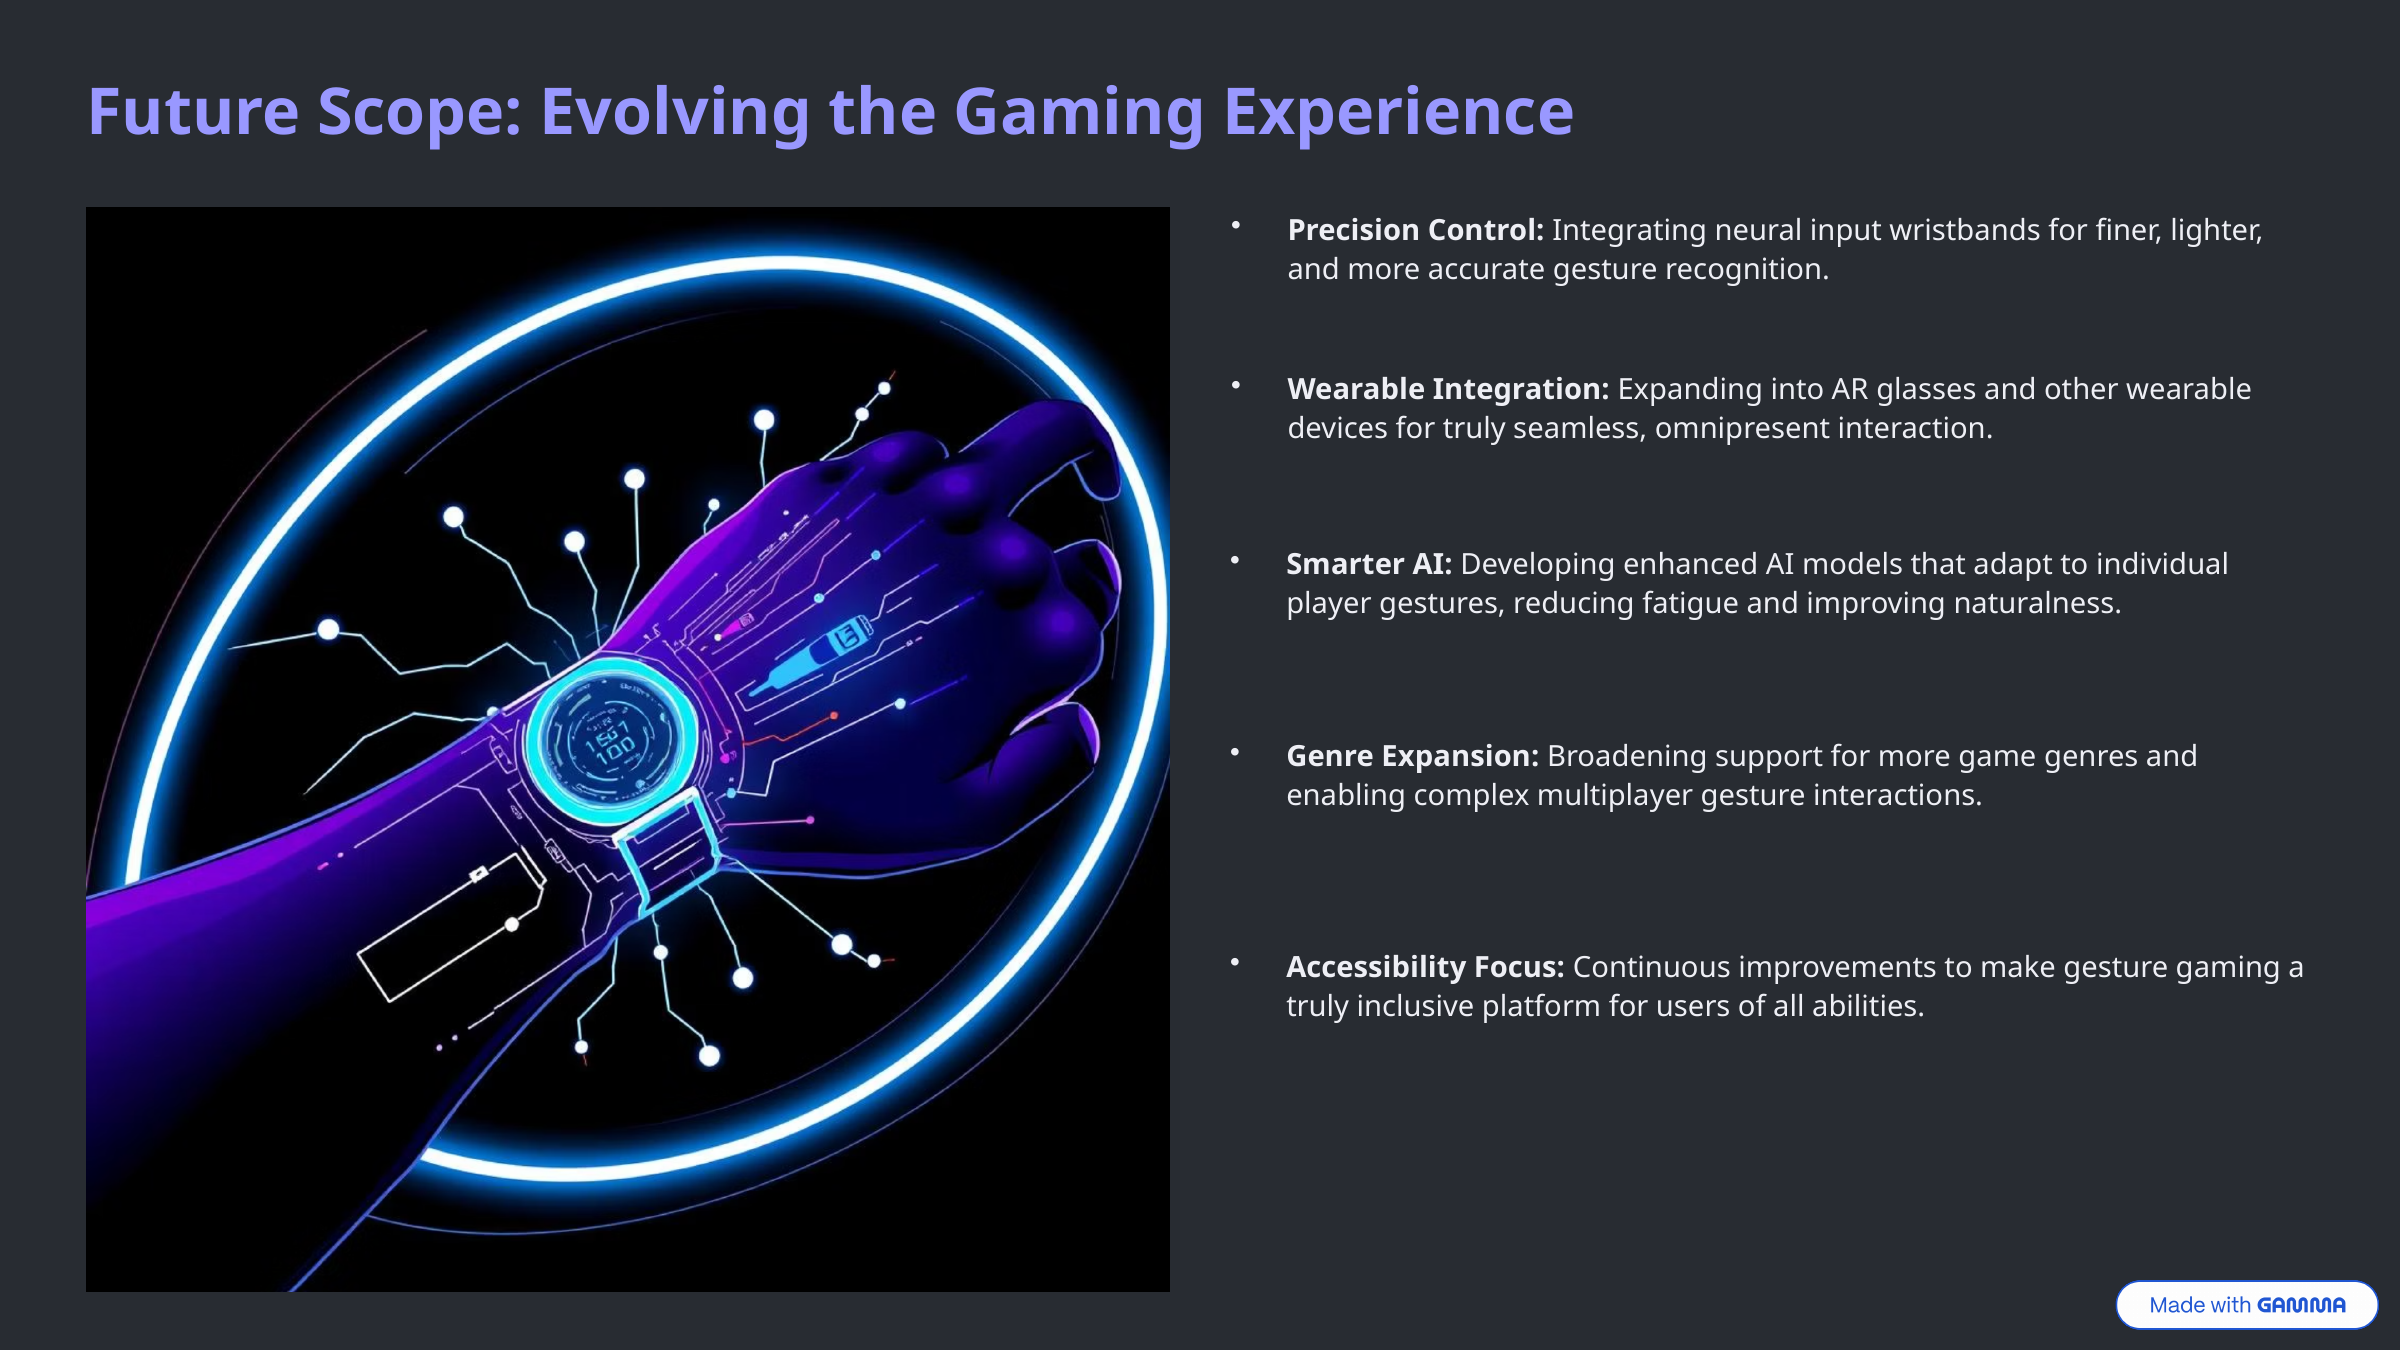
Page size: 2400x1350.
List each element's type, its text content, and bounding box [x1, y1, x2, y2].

text_box Smarter AI: Developing enhanced AI models that adapt to individual player gestures, reducing fatigue and improving naturalness. [1230, 542, 2314, 621]
text_box Accessibility Focus: Continuous improvements to make gesture gaming a truly inclusive platform for users of all abilities. [1230, 944, 2314, 1024]
picture [86, 207, 1170, 1292]
picture [2106, 1271, 2389, 1339]
text_box Wearable Integration: Expanding into AR glasses and other wearable devices for truly seamless, omnipresent interaction. [1231, 367, 2315, 446]
text_box Precision Control: Integrating neural input wristbands for finer, lighter, and more accurate gesture recognition. [1231, 207, 2315, 287]
text_box Genre Expansion: Broadening support for more game genres and enabling complex multiplayer gesture interactions. [1230, 734, 2314, 813]
text_box Future Scope: Evolving the Gaming Experience [86, 67, 1426, 149]
